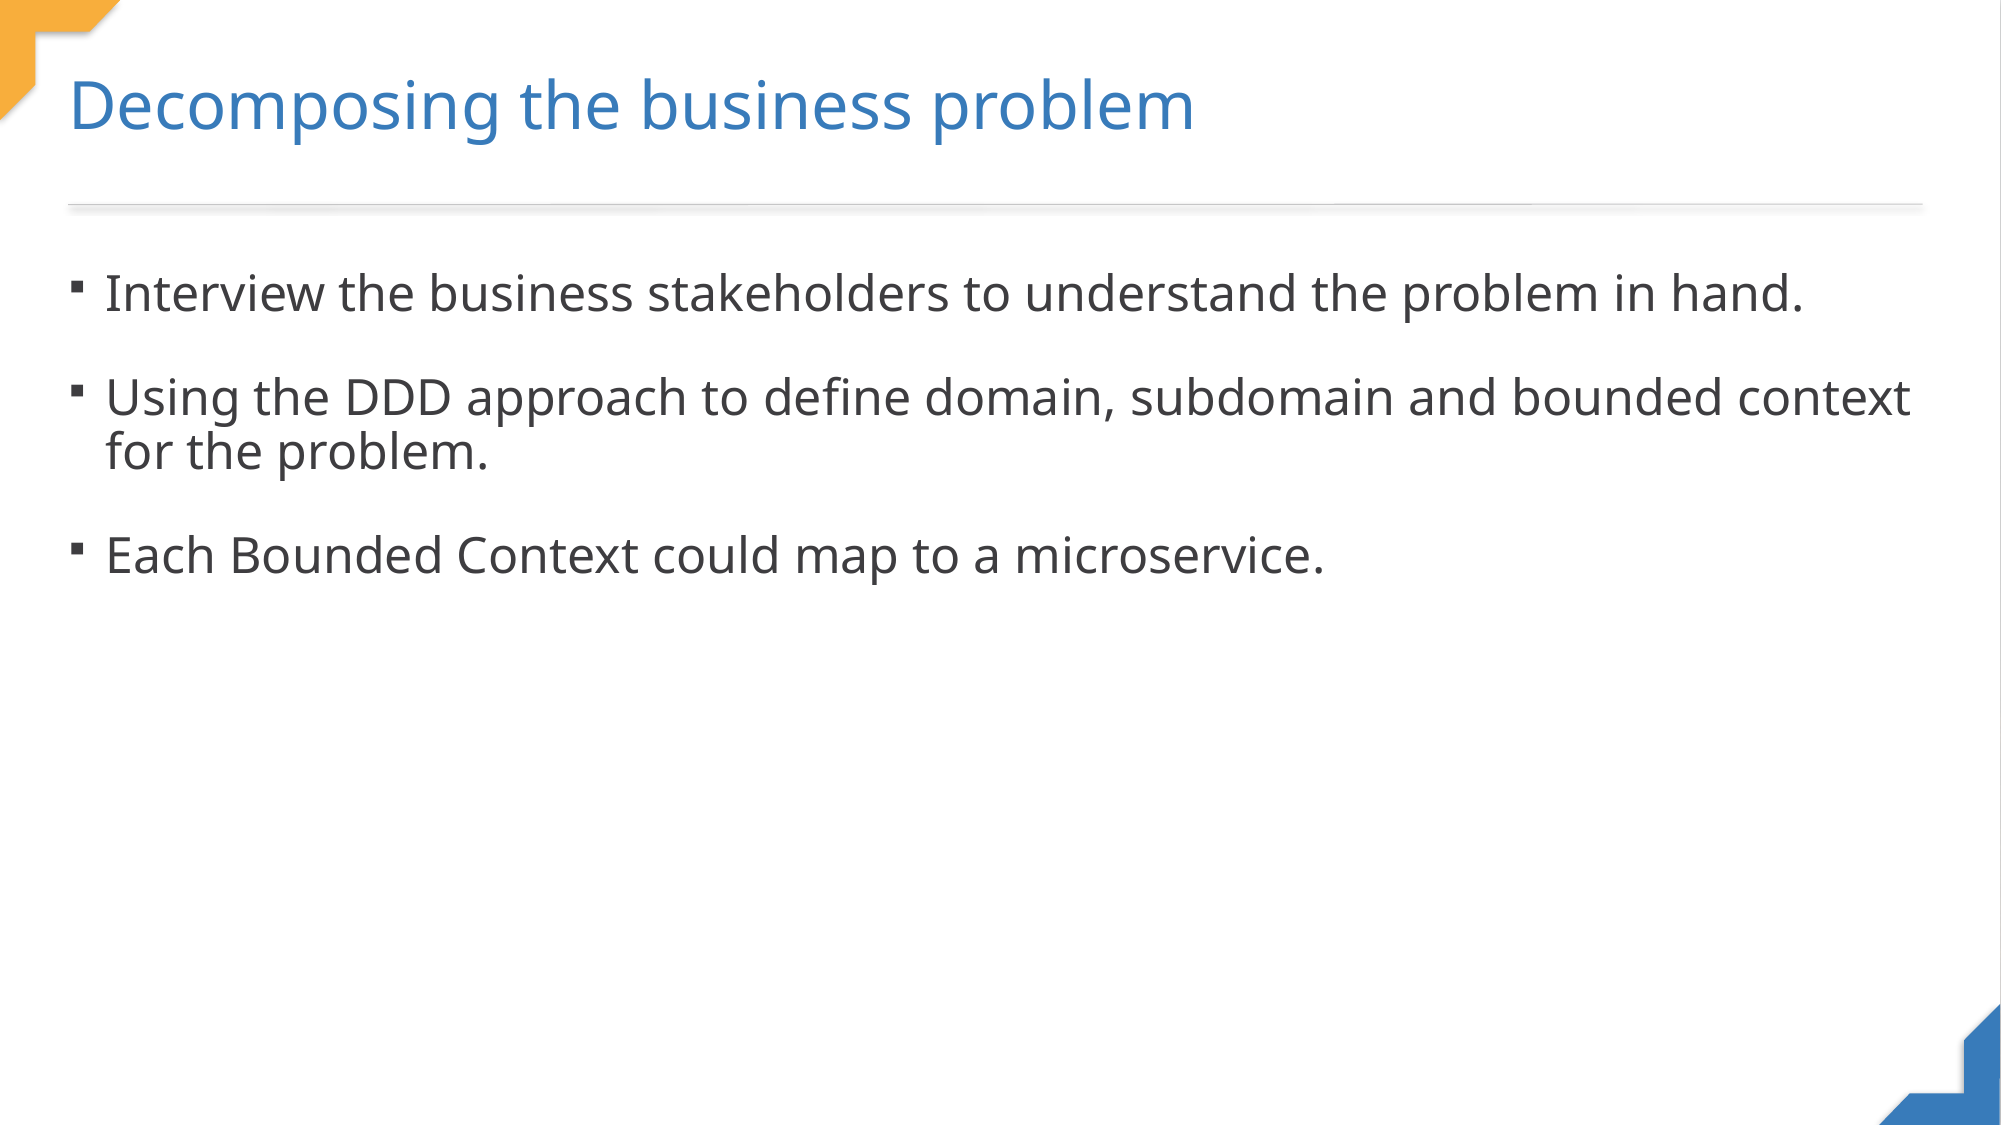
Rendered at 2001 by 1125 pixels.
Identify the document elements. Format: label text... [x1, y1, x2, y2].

list Interview the business stakeholders to understand the problem in hand. Using the DDD approach to define domain, subdomain and bounded context for the problem. Each Bounded Context could map to a microservice. [53, 260, 1946, 1079]
list Decomposing the business problem [53, 49, 1947, 178]
